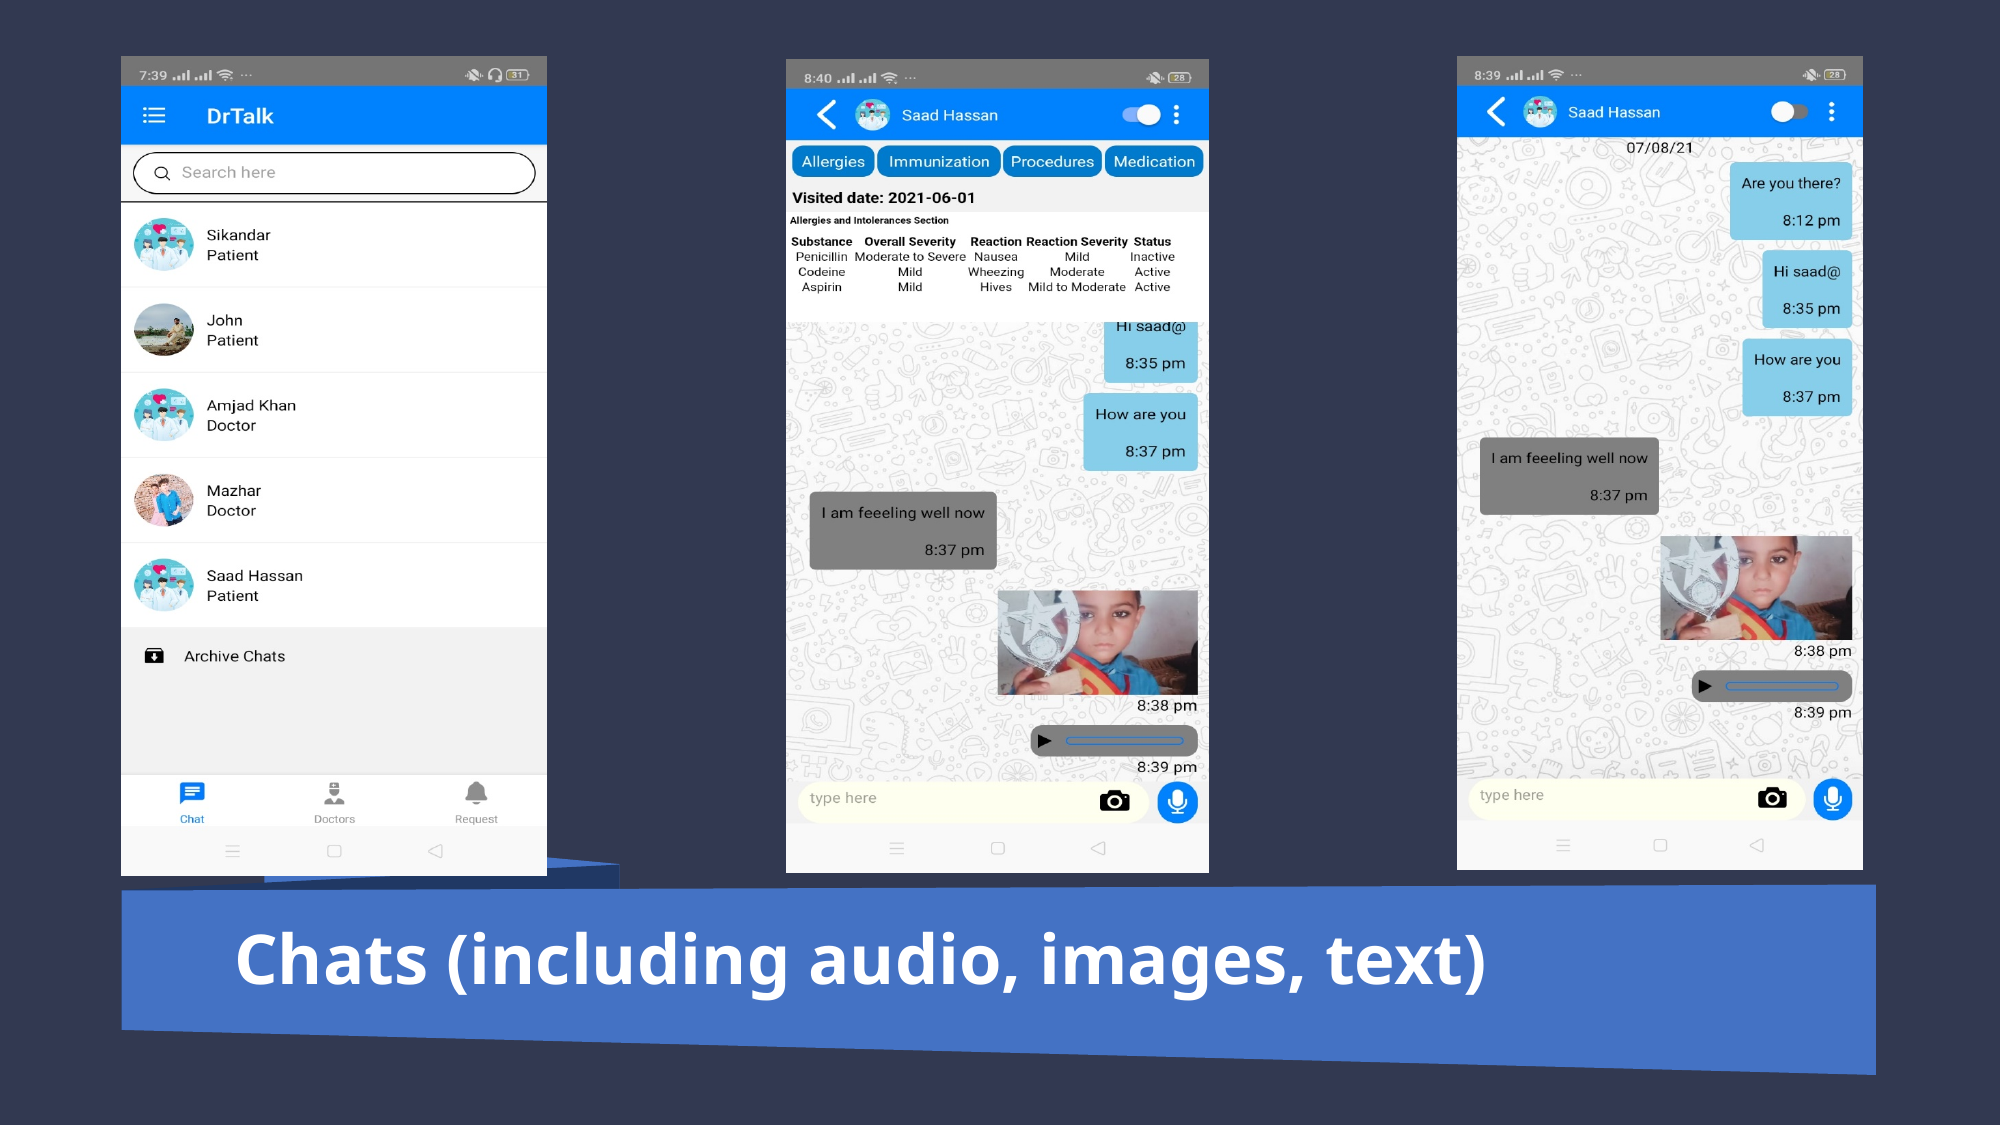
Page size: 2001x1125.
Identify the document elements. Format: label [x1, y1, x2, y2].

picture [121, 56, 547, 876]
picture [786, 59, 1209, 873]
picture [1457, 56, 1863, 870]
text_box [121, 831, 1876, 1076]
